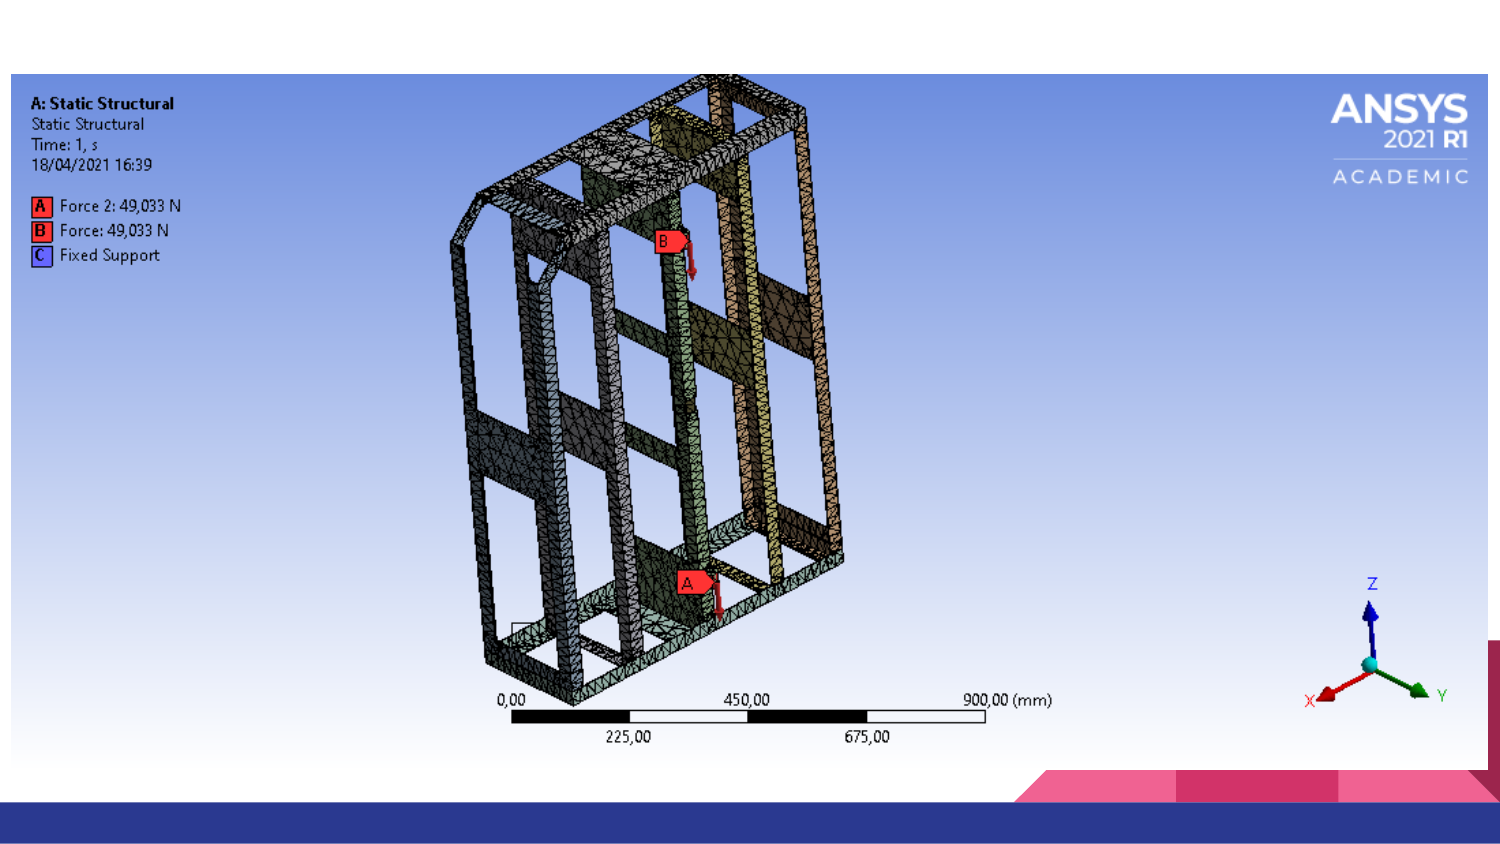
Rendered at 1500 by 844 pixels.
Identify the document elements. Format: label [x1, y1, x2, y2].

picture [11, 74, 1489, 770]
